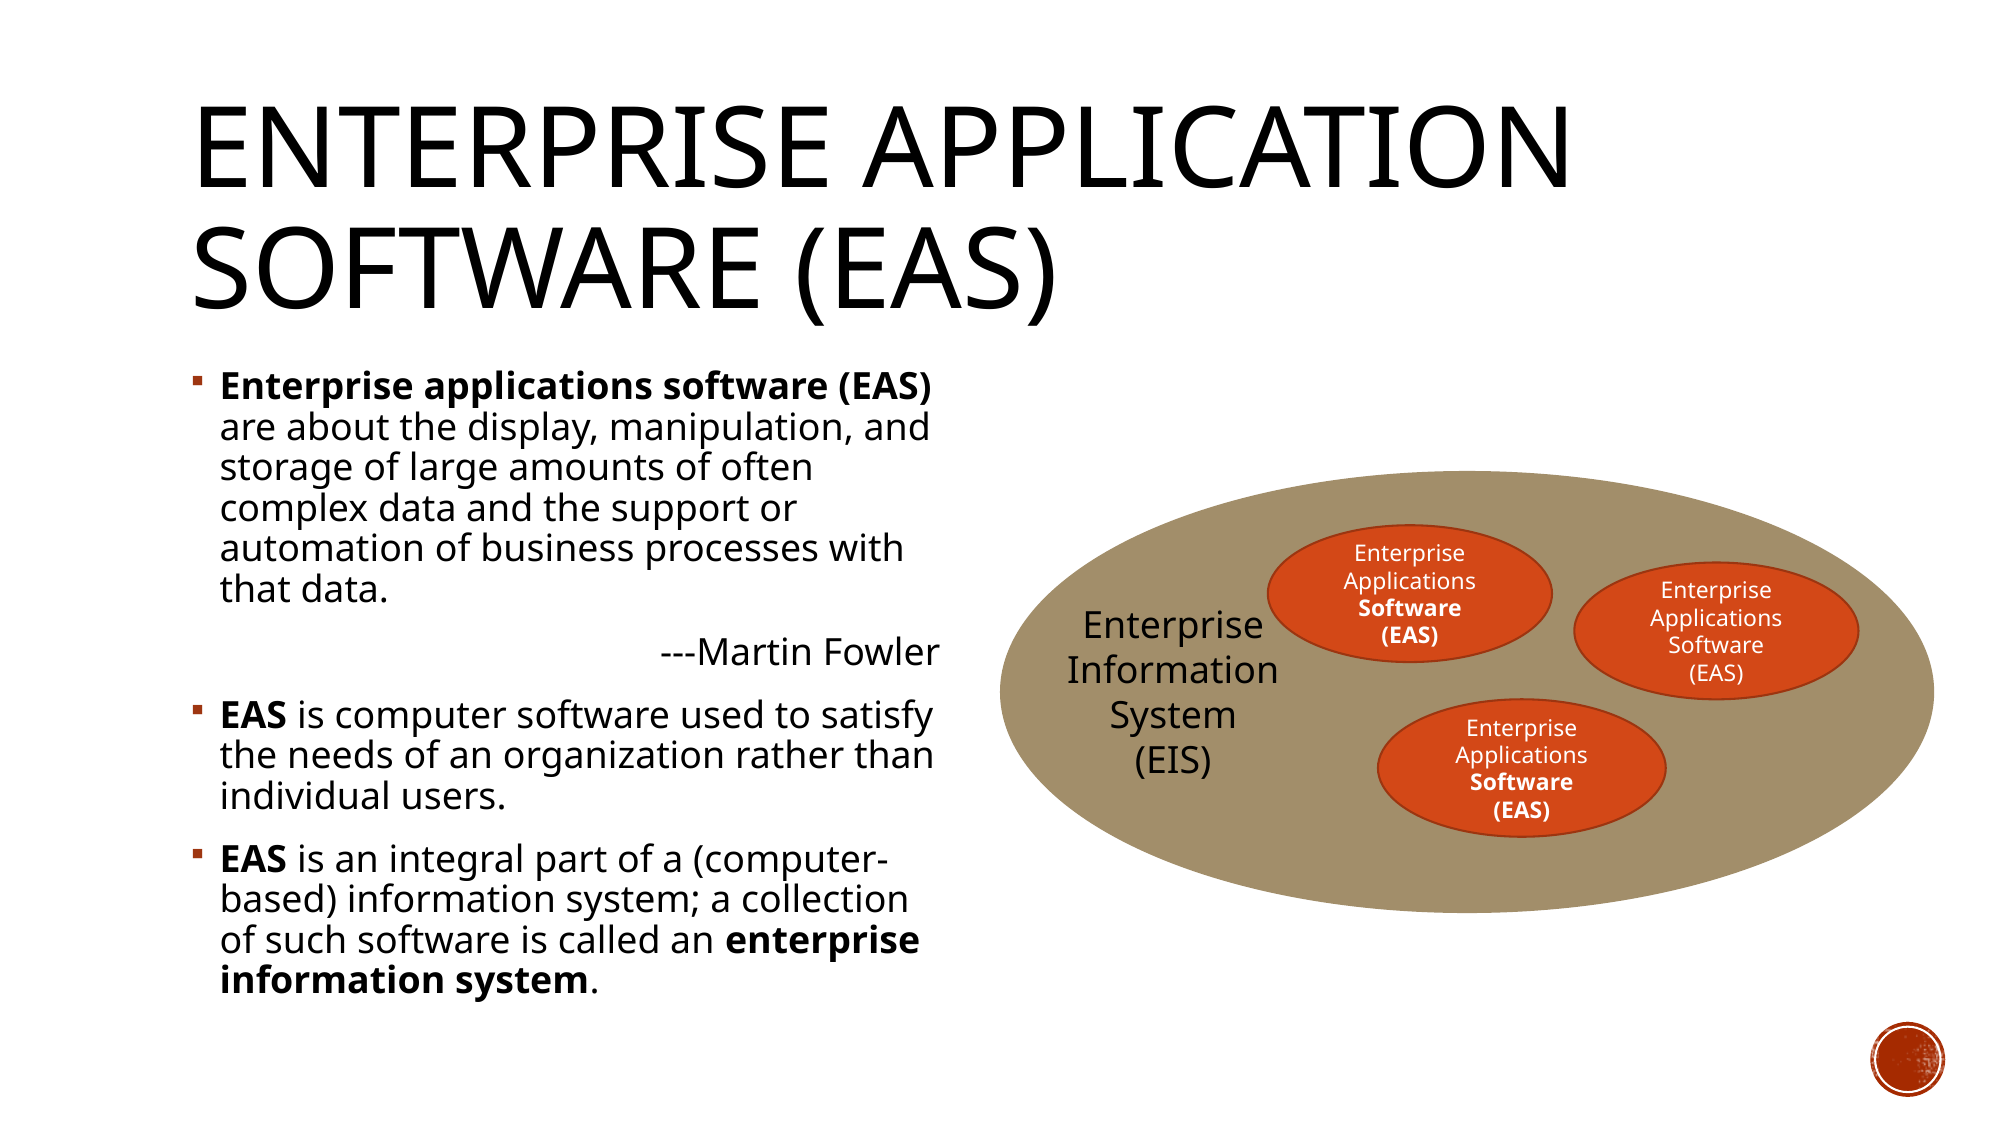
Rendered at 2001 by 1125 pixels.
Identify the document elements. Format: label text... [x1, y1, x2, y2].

list Enterprise applications software (EAS) are about the display, manipulation, and storage of large amounts of often complex data and the support or automation of business processes with that data. ---Martin Fowler EAS is computer software used to satisfy the needs of an organization rather than individual users. EAS is an integral part of a (computer-based) information system; a collection of such software is called an enterprise information system. [175, 360, 956, 1013]
title Enterprise application software (EAS) [175, 79, 1826, 344]
text_box Enterprise Applications Software (EAS) [1376, 698, 1667, 838]
text_box Enterprise Applications Software (EAS) [1266, 524, 1554, 664]
text_box Enterprise Information System (EIS) [1052, 593, 1295, 789]
text_box Enterprise Applications Software (EAS) [1573, 561, 1860, 701]
text_box [999, 470, 1935, 914]
